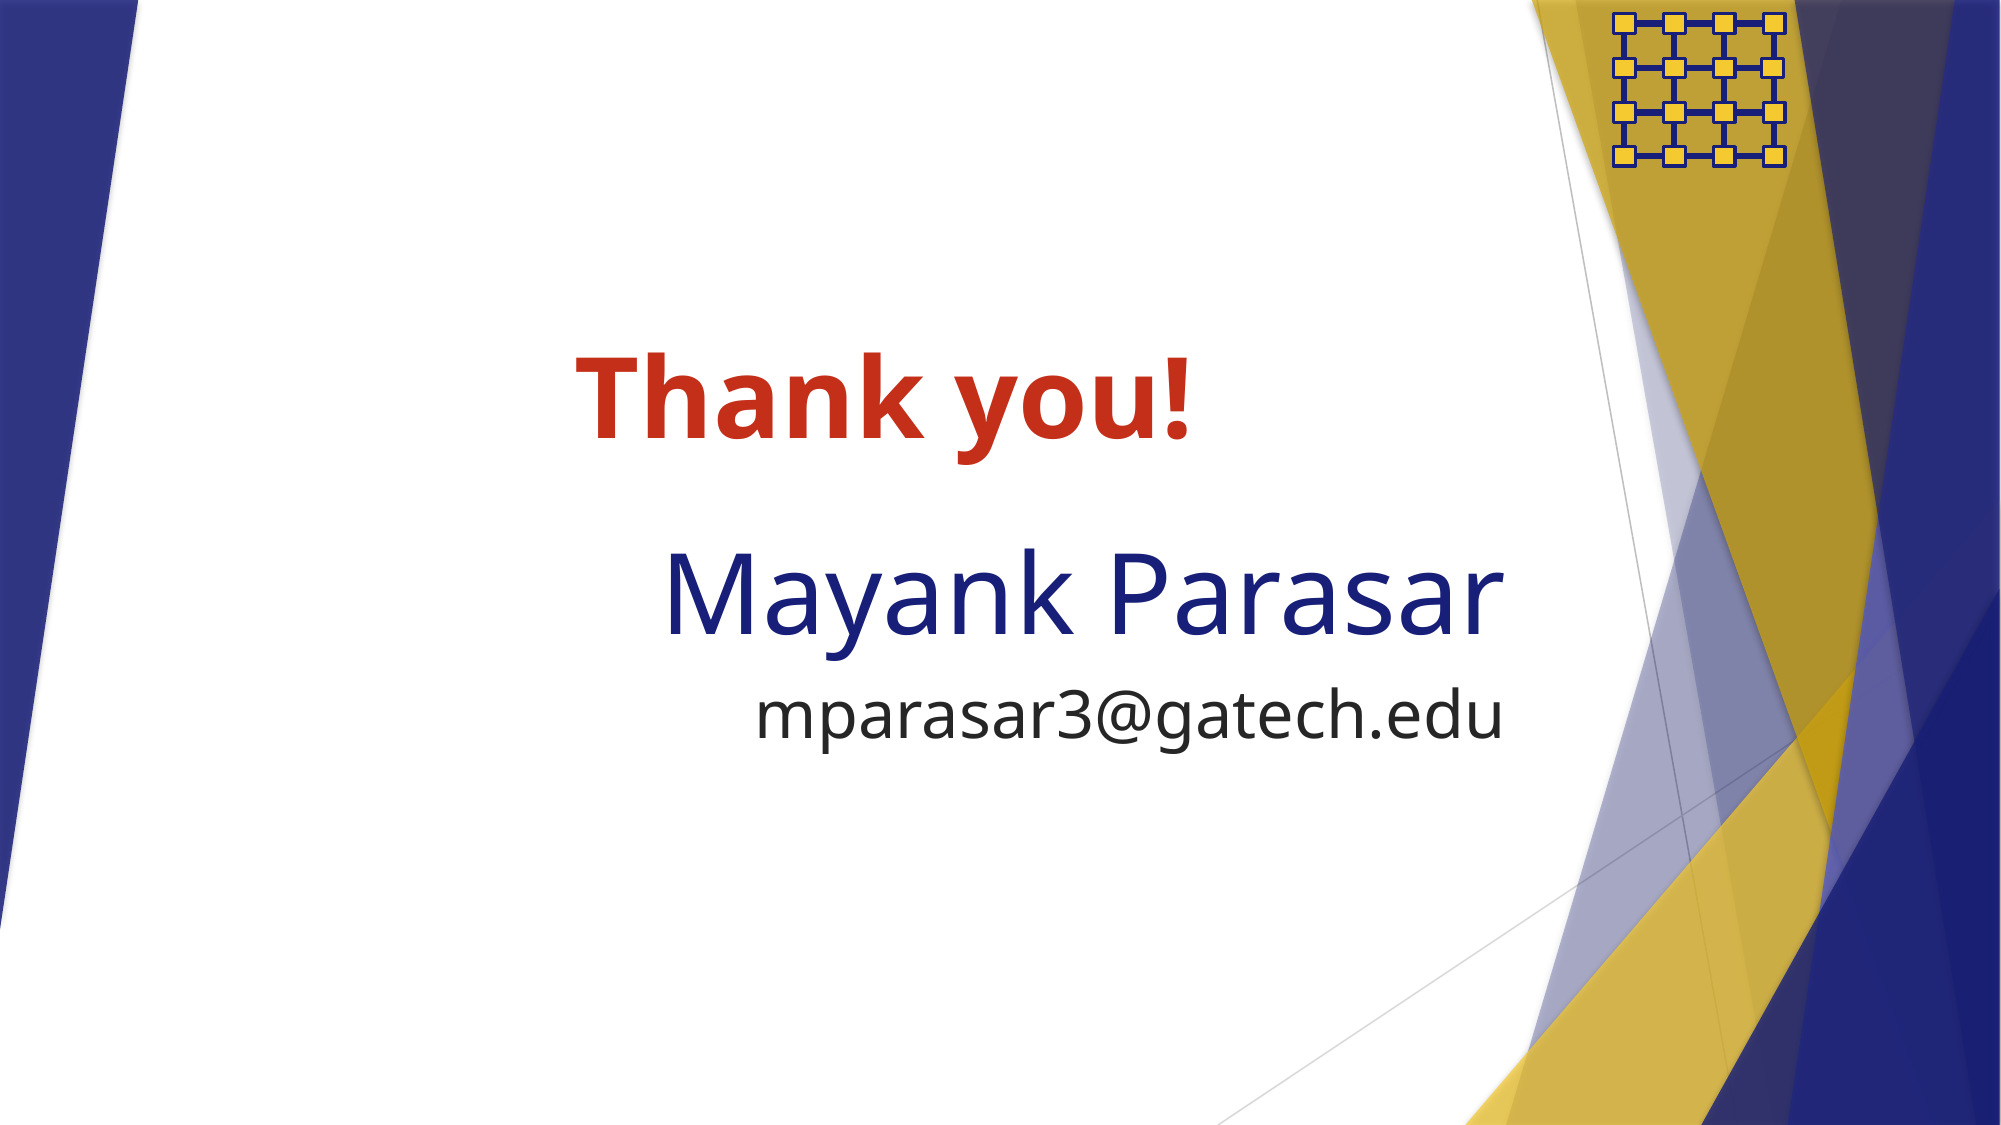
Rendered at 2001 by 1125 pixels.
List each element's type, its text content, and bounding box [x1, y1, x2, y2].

title Mayank Parasar [247, 394, 1522, 664]
subtitle mparasar3@gatech.edu [247, 664, 1522, 845]
text_box Thank you! [559, 318, 1210, 469]
